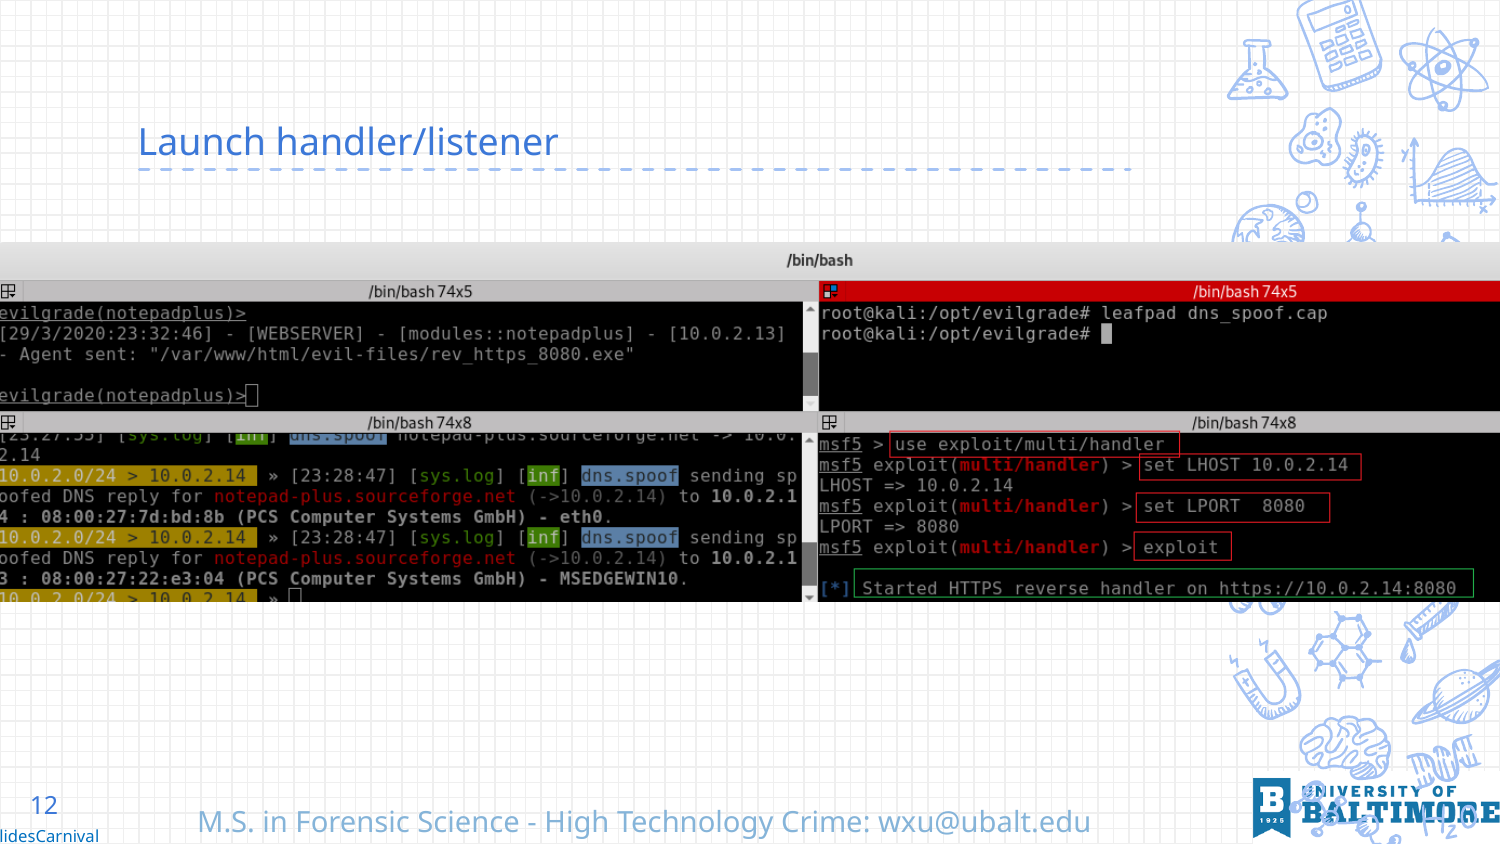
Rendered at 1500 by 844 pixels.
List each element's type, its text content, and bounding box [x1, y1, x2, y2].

picture [1365, 817, 1376, 833]
slide_number 12 [14, 774, 105, 840]
picture [1316, 786, 1321, 797]
picture [1253, 771, 1500, 844]
picture [1327, 813, 1336, 822]
title Launch handler/listener [122, 36, 1130, 178]
picture [0, 242, 1500, 602]
